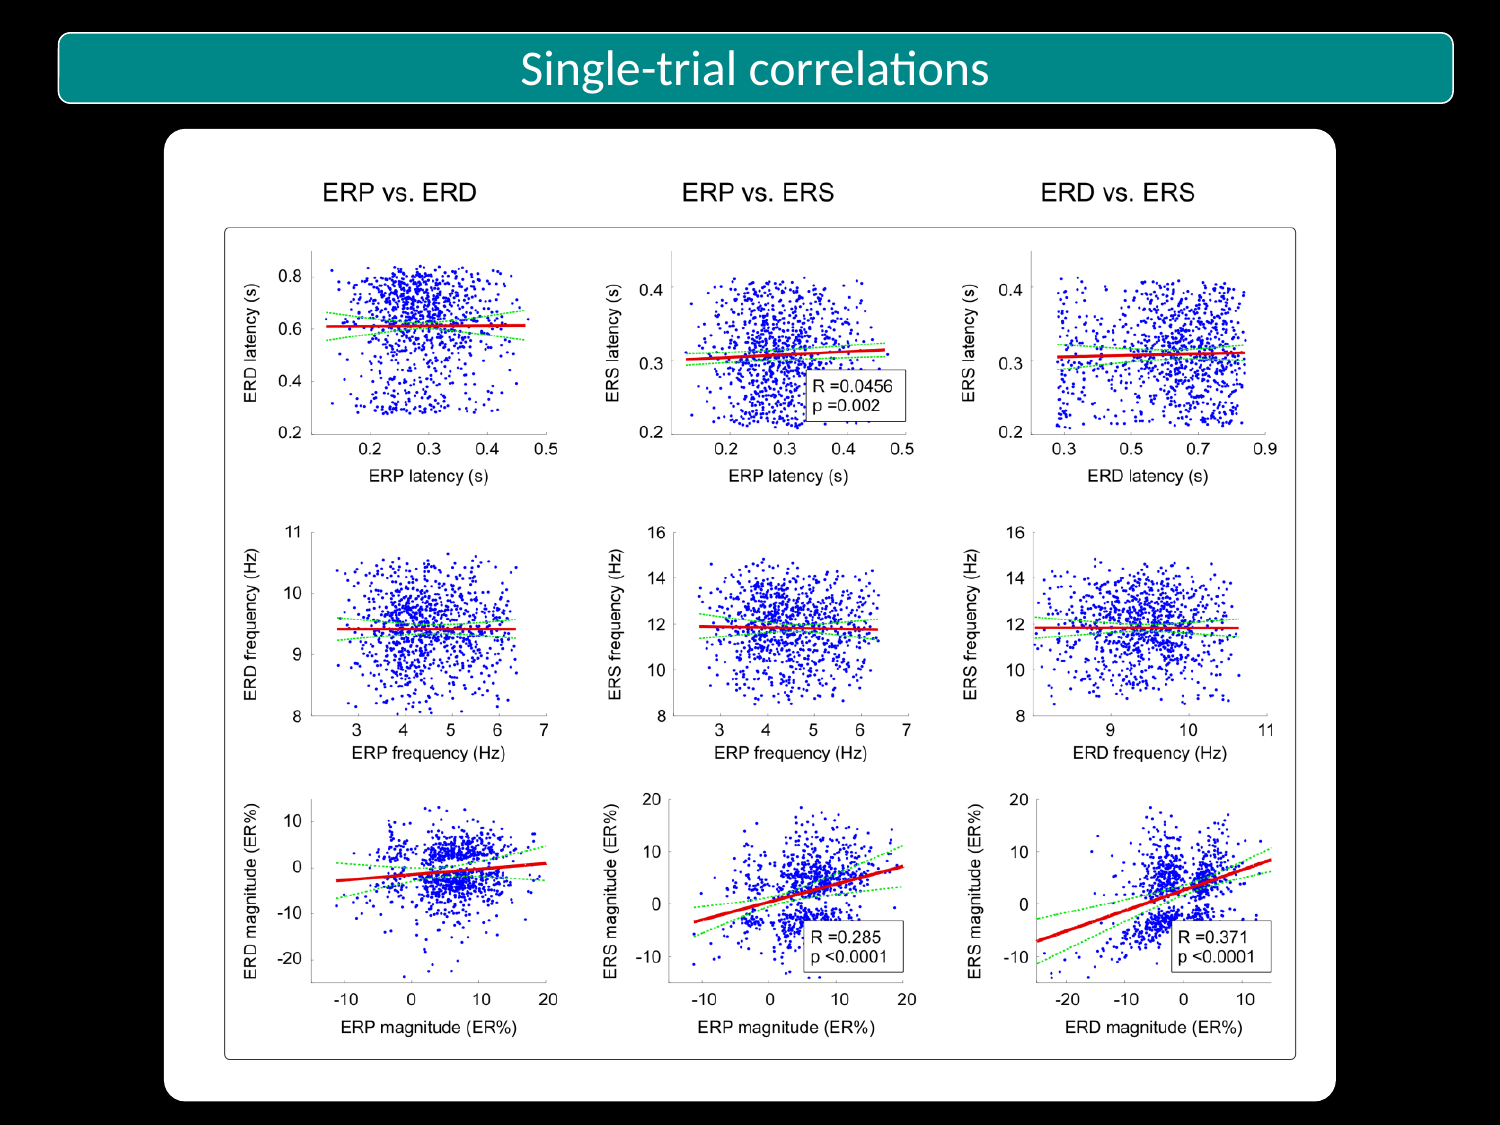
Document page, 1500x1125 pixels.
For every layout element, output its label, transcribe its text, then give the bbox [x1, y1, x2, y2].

text_box [1005, 32, 1454, 104]
text_box [58, 32, 499, 104]
picture [185, 152, 1325, 1079]
text_box [163, 128, 1336, 1102]
text_box Single-trial correlations [499, 29, 1005, 108]
